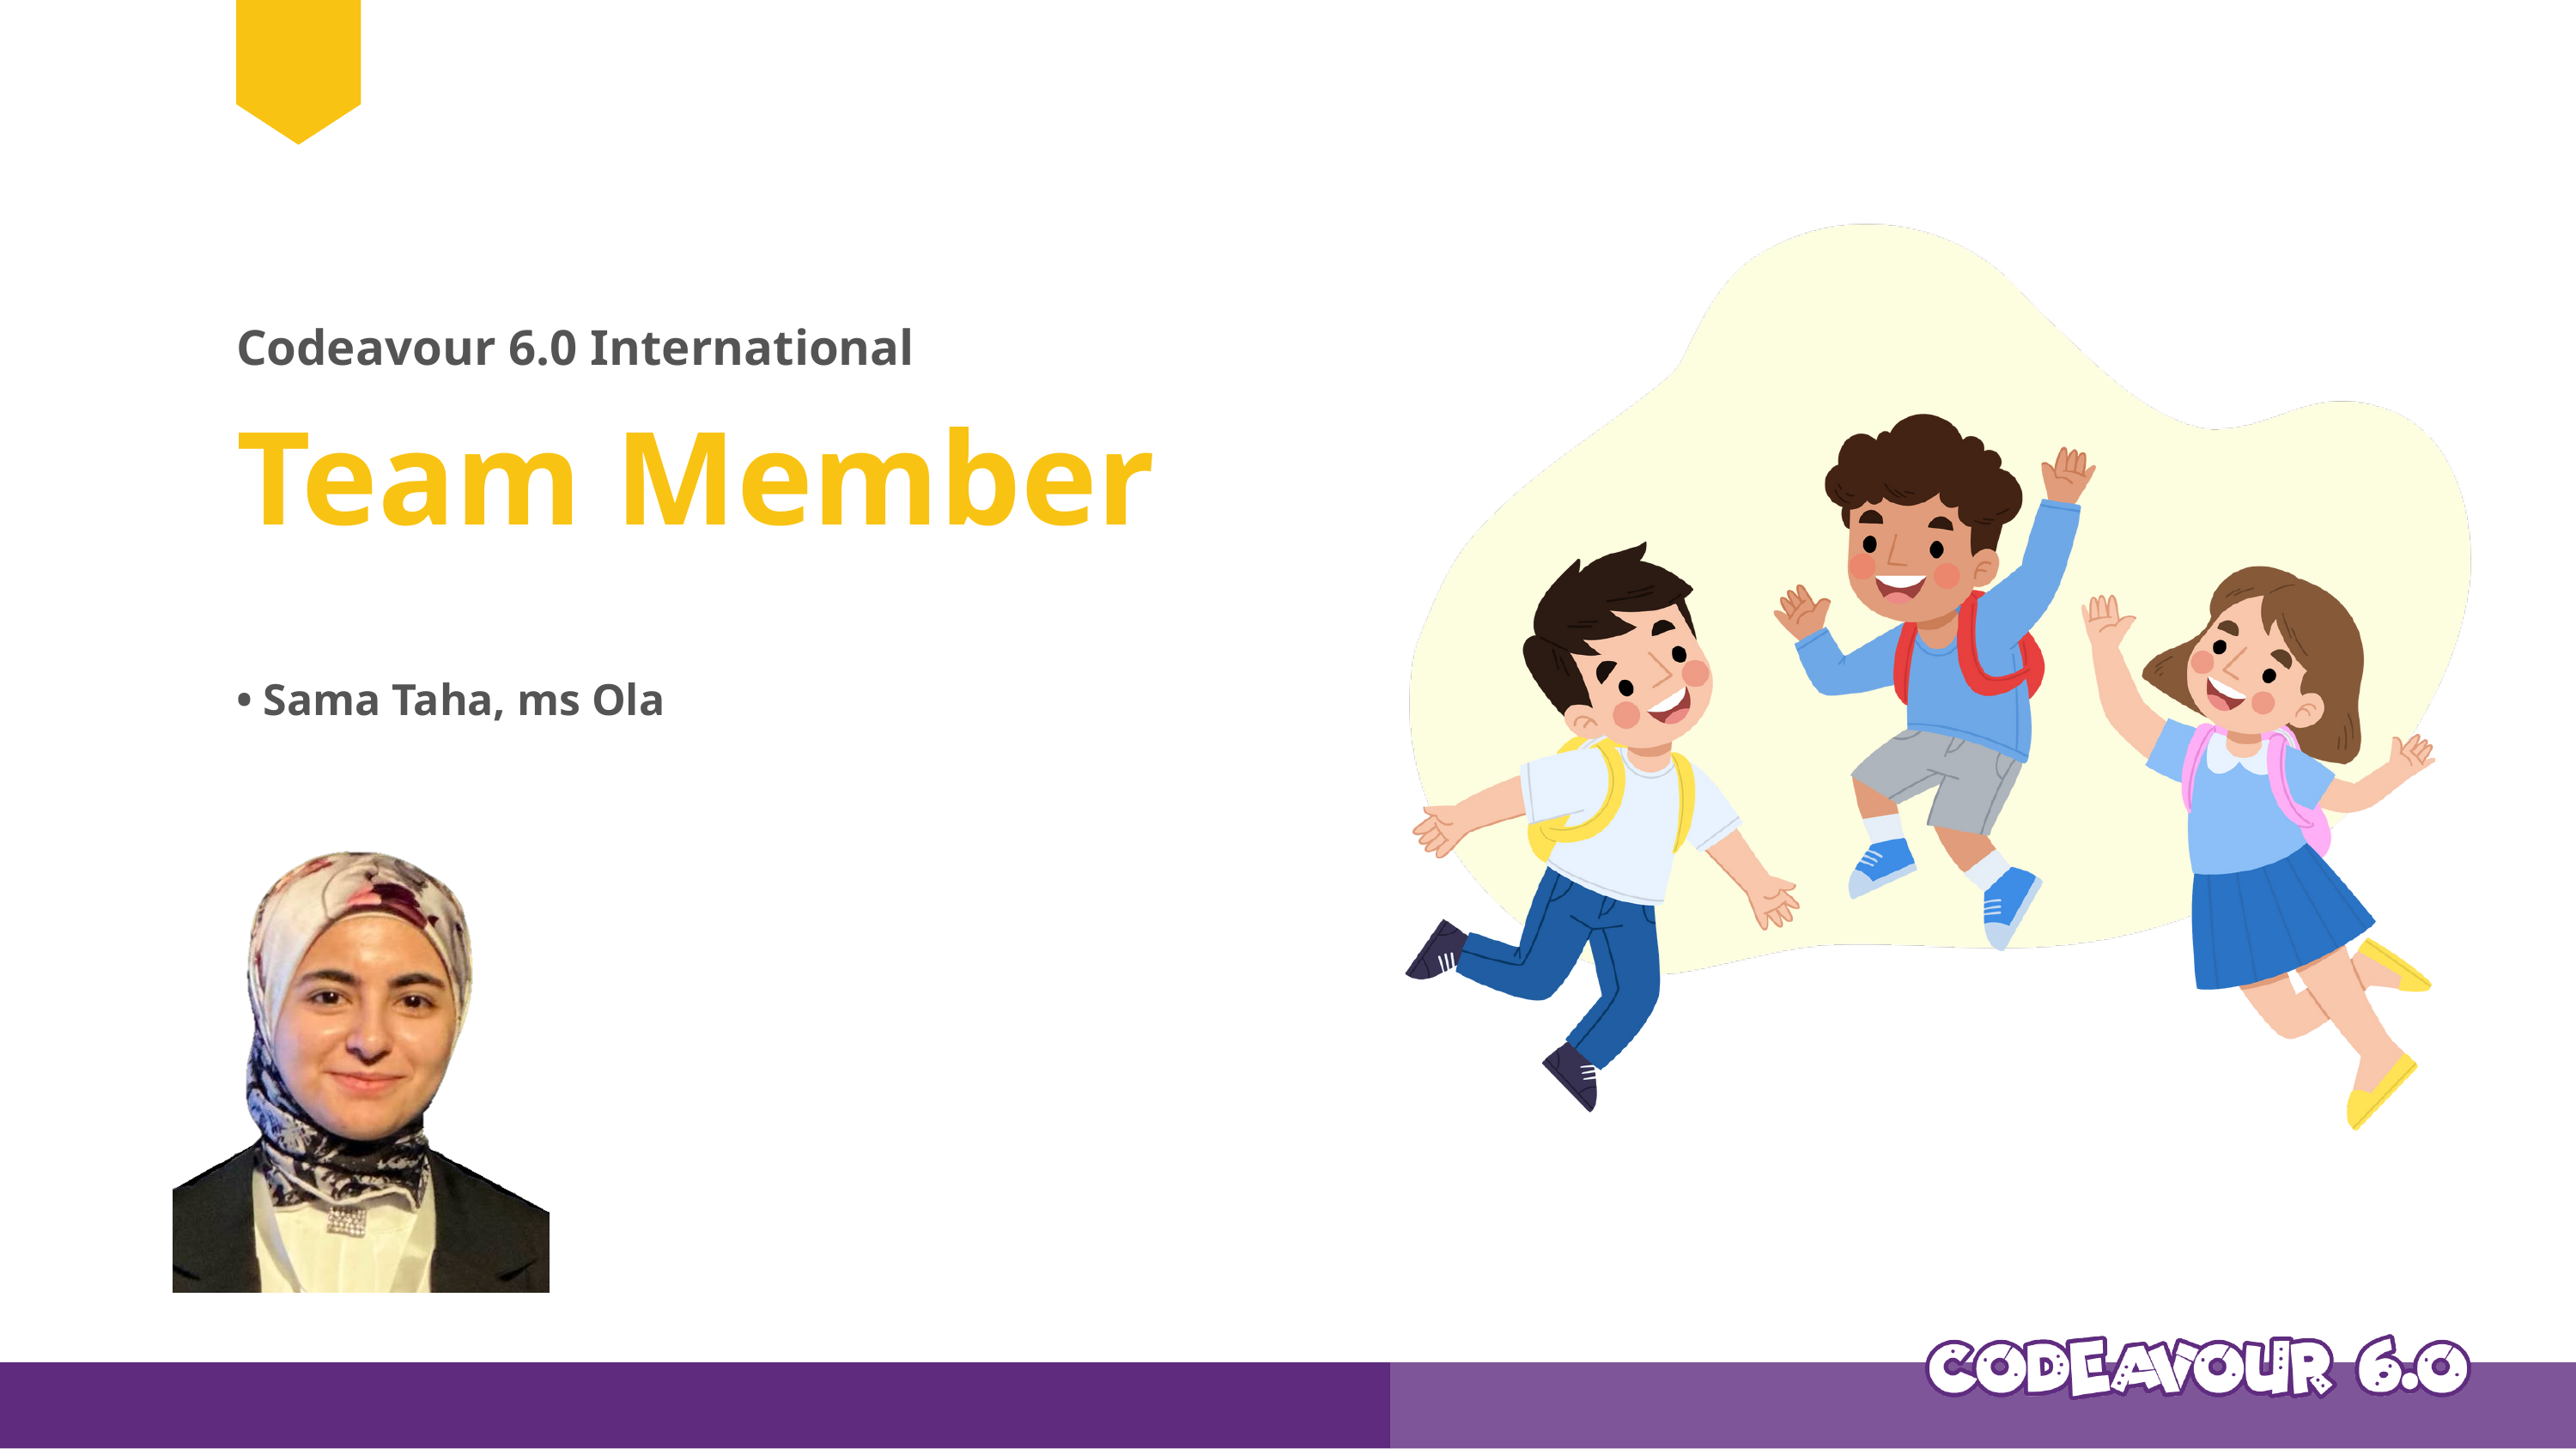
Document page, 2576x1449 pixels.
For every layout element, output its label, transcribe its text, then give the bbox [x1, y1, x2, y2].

text_box Team Member [236, 370, 1193, 551]
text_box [235, 0, 361, 145]
text_box [1405, 414, 2436, 1131]
text_box Codeavour 6.0 International [236, 306, 921, 375]
text_box [1924, 1334, 2472, 1361]
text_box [0, 1361, 1391, 1449]
text_box • Sama Taha, ms Ola [236, 664, 1232, 785]
text_box [1405, 208, 2474, 985]
picture [173, 775, 550, 1293]
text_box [1391, 1361, 2576, 1449]
